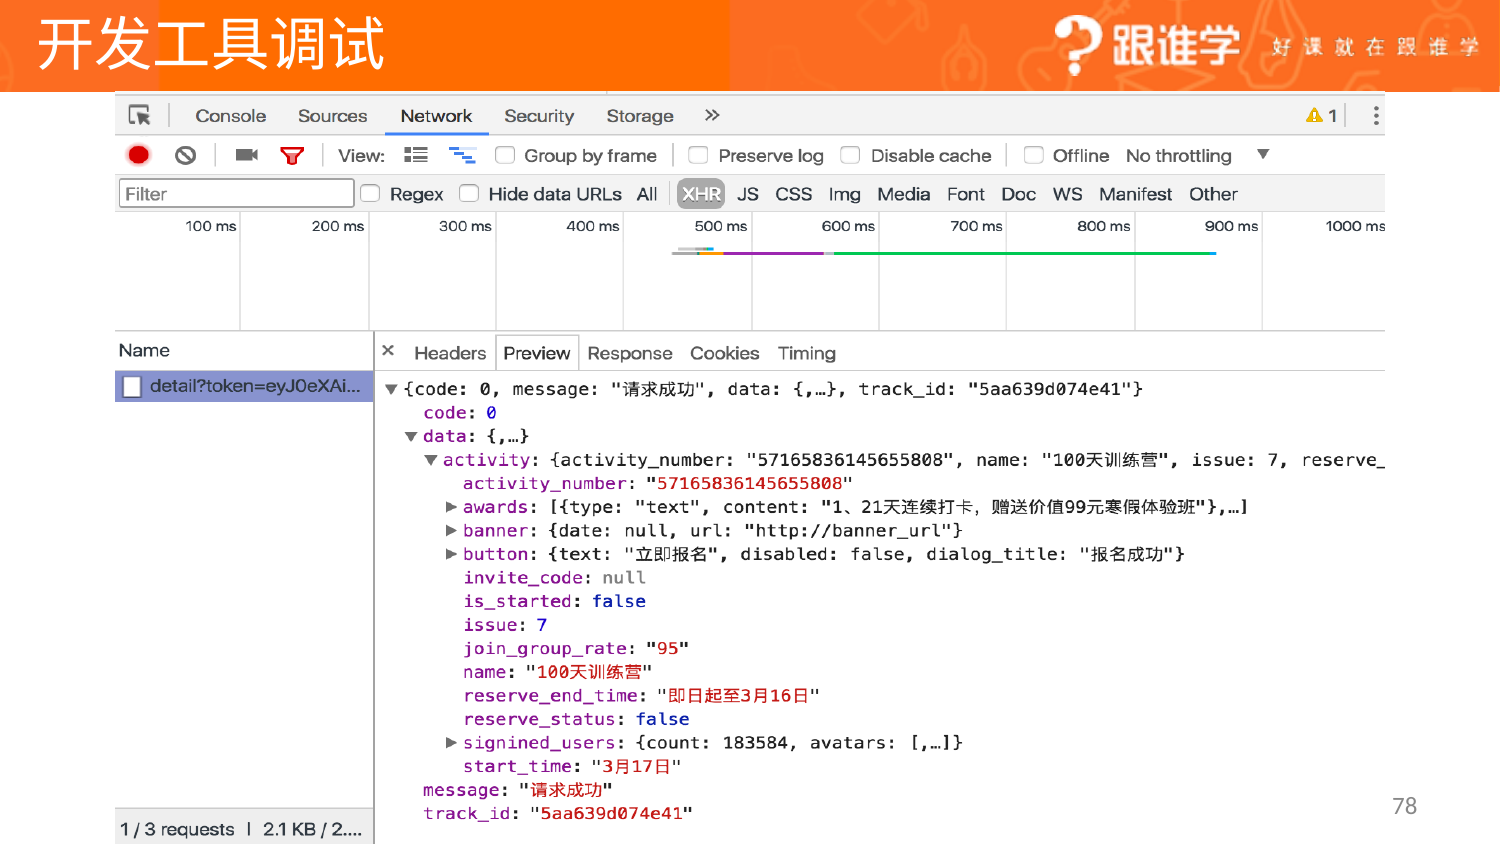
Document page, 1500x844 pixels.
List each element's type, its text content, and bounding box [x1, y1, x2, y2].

slide_number 78 [1389, 781, 1426, 828]
picture [0, 0, 1500, 844]
